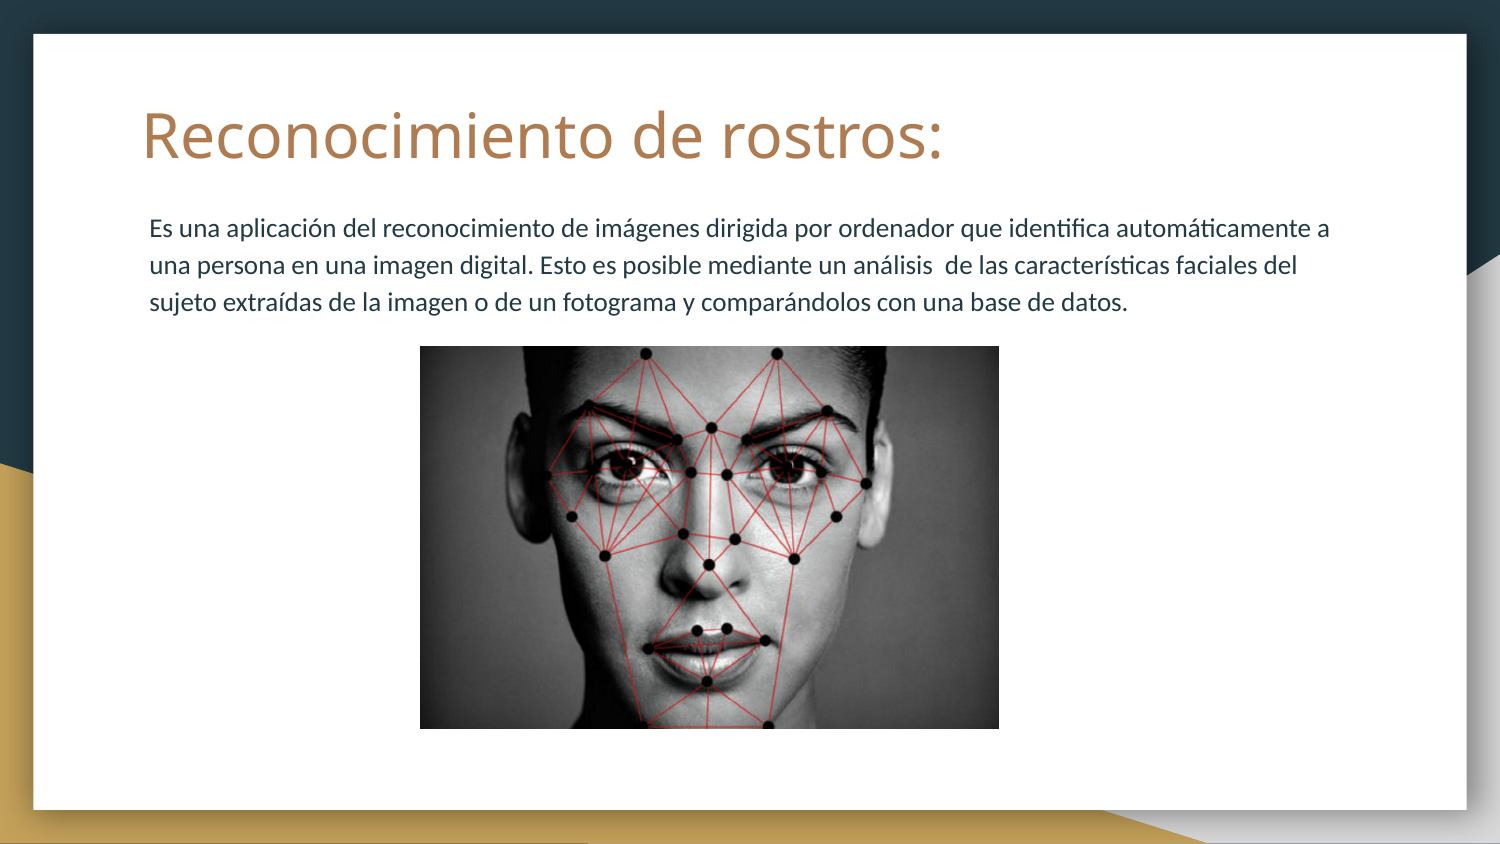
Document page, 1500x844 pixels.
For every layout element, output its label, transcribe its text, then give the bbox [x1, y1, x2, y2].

picture [420, 346, 999, 729]
title Reconocimiento de rostros: [126, 80, 1358, 191]
list Es una aplicación del reconocimiento de imágenes dirigida por ordenador que identifica automáticamente a una persona en una imagen digital. Esto es posible mediante un análisis de las características faciales del sujeto extraídas de la imagen o de un fotograma y comparándolos con una base de datos. [134, 190, 1366, 729]
